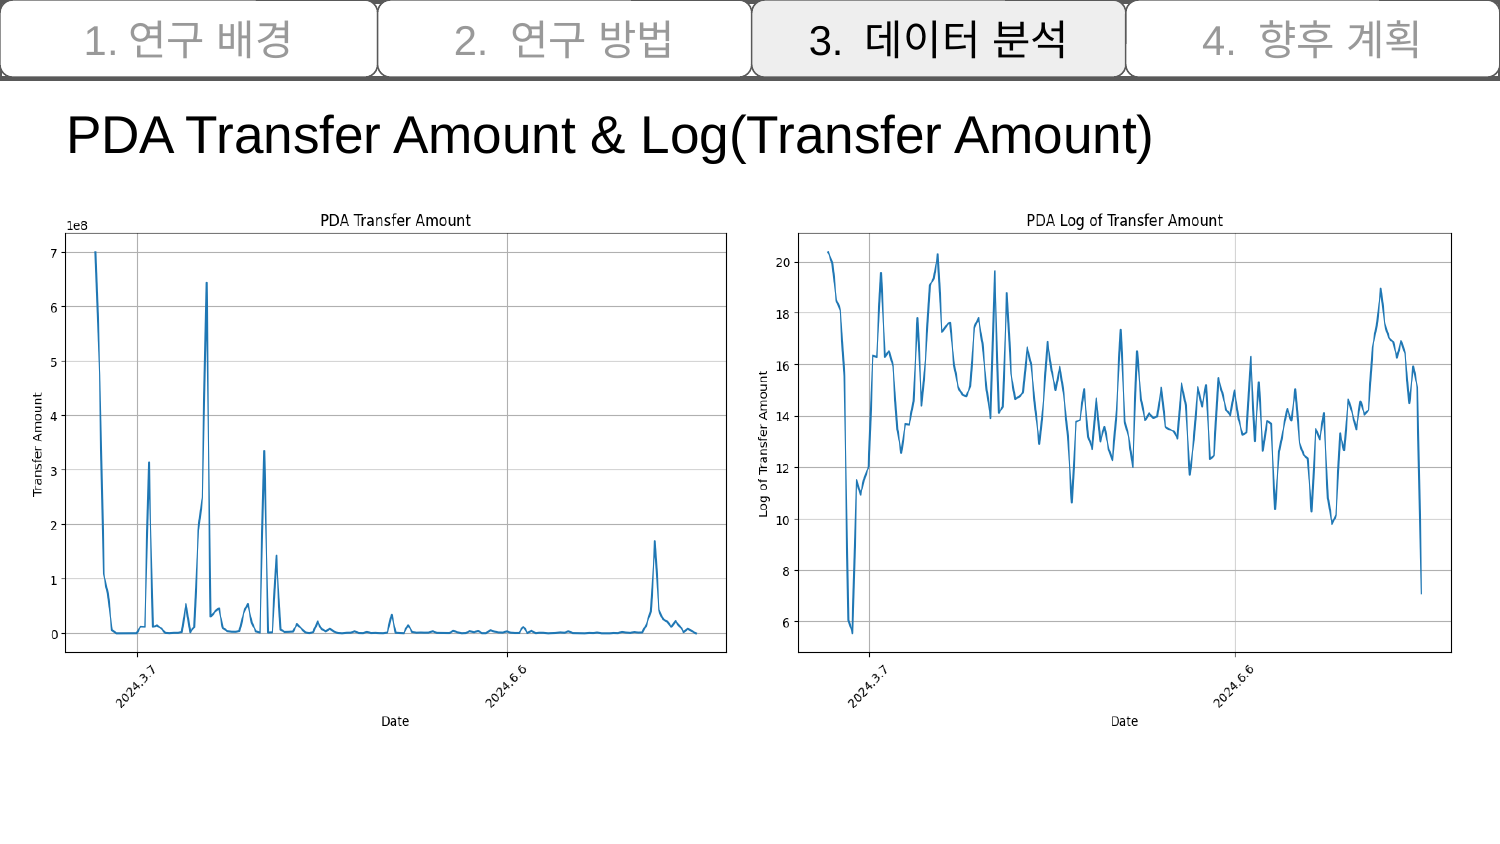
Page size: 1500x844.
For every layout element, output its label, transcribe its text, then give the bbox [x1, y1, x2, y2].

picture [24, 204, 734, 737]
picture [749, 204, 1459, 737]
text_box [0, 0, 1500, 79]
title PDA Transfer Amount & Log(Transfer Amount) [51, 88, 1449, 180]
